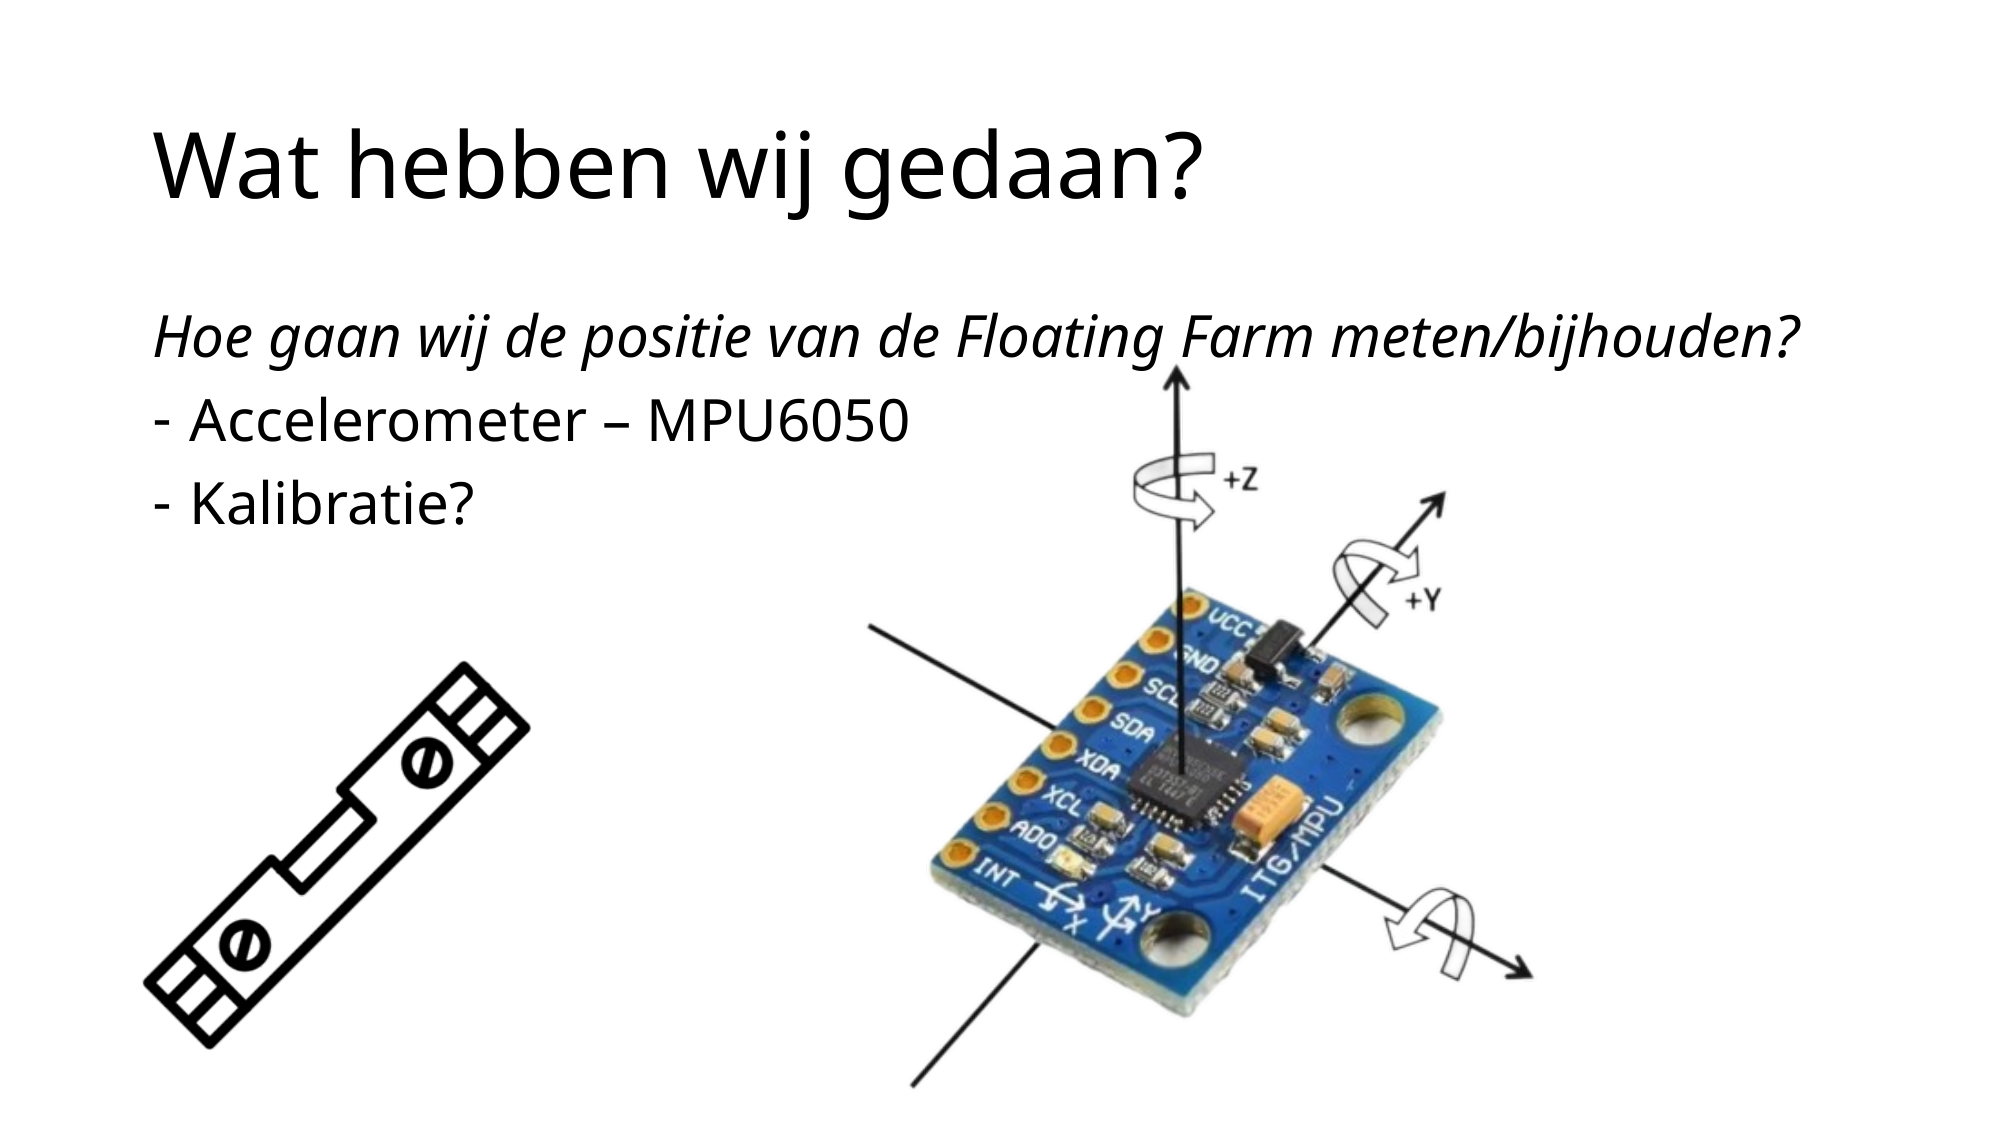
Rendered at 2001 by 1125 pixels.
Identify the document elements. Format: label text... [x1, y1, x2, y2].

picture [90, 609, 584, 1102]
list Hoe gaan wij de positie van de Floating Farm meten/bijhouden? Accelerometer – MPU6050 Kalibratie? [137, 299, 746, 1014]
list Hoe gaan wij de positie van de Floating Farm meten/bijhouden? Accelerometer – MPU6050 Kalibratie? [1656, 299, 1863, 1014]
title Wat hebben wij gedaan? [137, 59, 1863, 278]
picture [746, 276, 1656, 1125]
